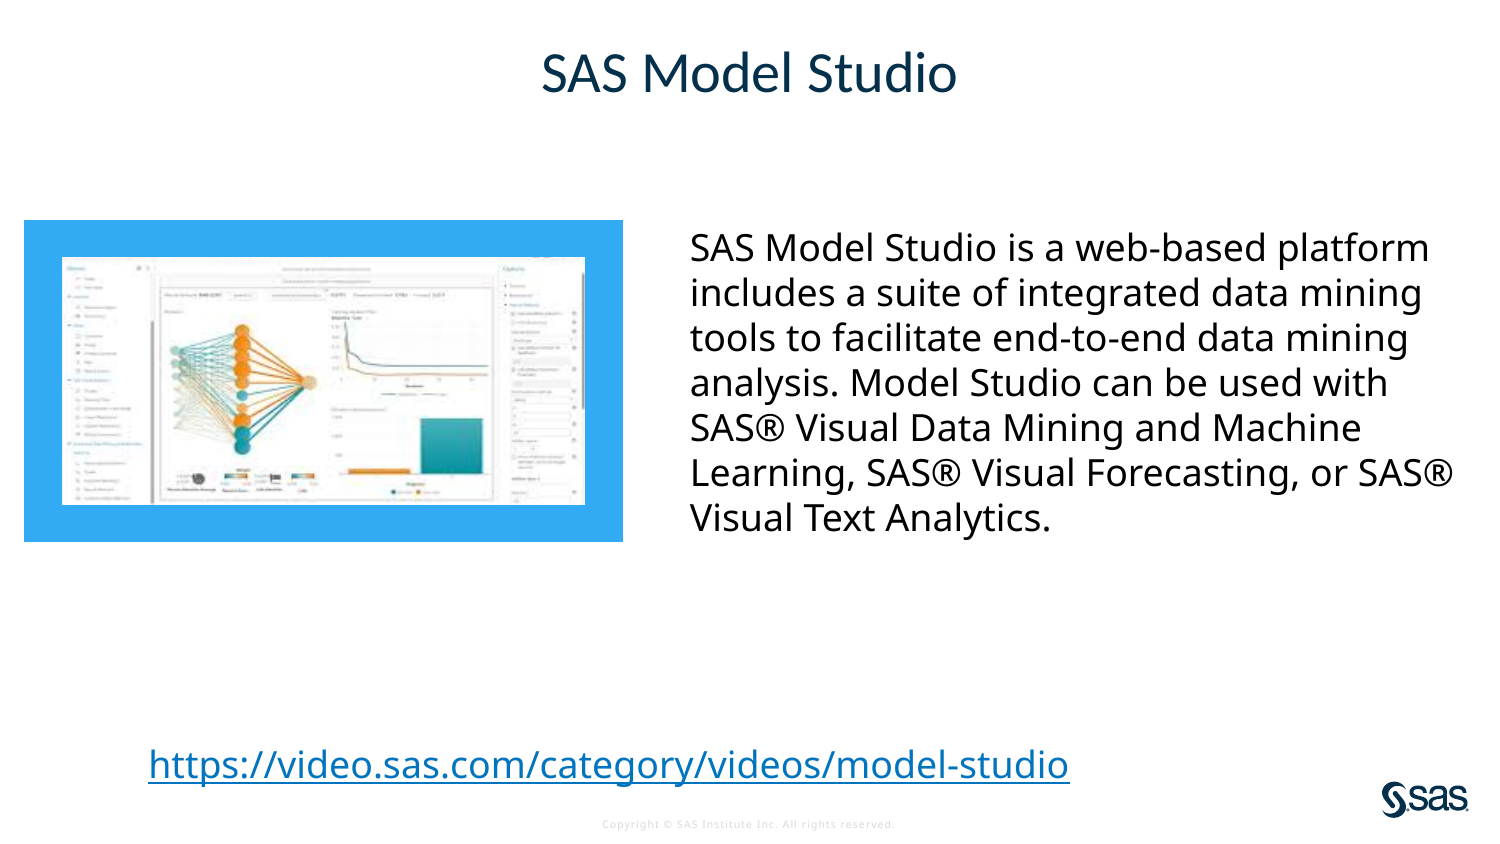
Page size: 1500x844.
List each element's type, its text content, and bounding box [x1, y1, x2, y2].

title SAS Model Studio [102, 31, 1398, 107]
text_box SAS Model Studio is a web-based platform includes a suite of integrated data mining tools to facilitate end-to-end data mining analysis. Model Studio can be used with SAS® Visual Data Mining and Machine Learning, SAS® Visual Forecasting, or SAS® Visual Text Analytics. [674, 217, 1491, 547]
text_box https://video.sas.com/category/videos/model-studio [133, 733, 1137, 844]
picture [61, 256, 586, 506]
